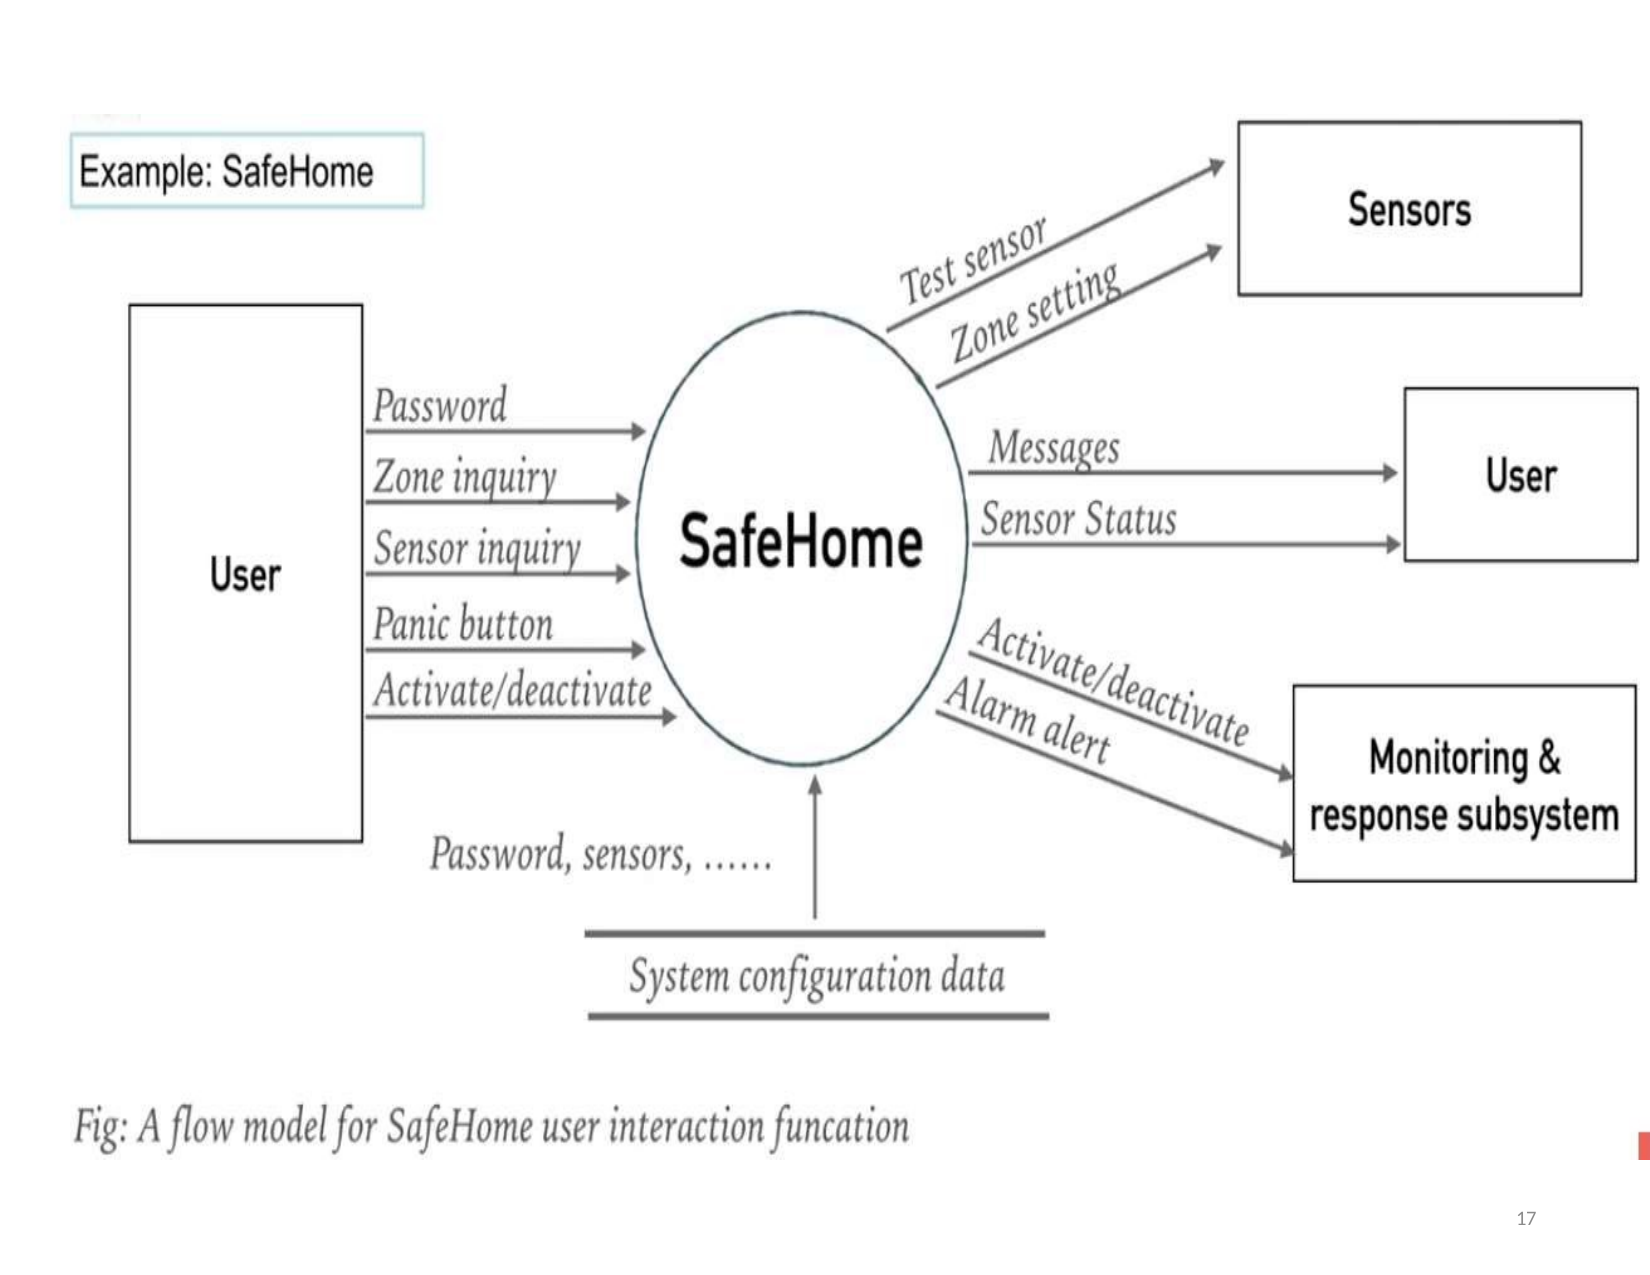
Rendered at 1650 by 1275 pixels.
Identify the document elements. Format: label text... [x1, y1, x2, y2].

slide_number 17 [1165, 1160, 1537, 1275]
picture [0, 114, 1650, 1160]
